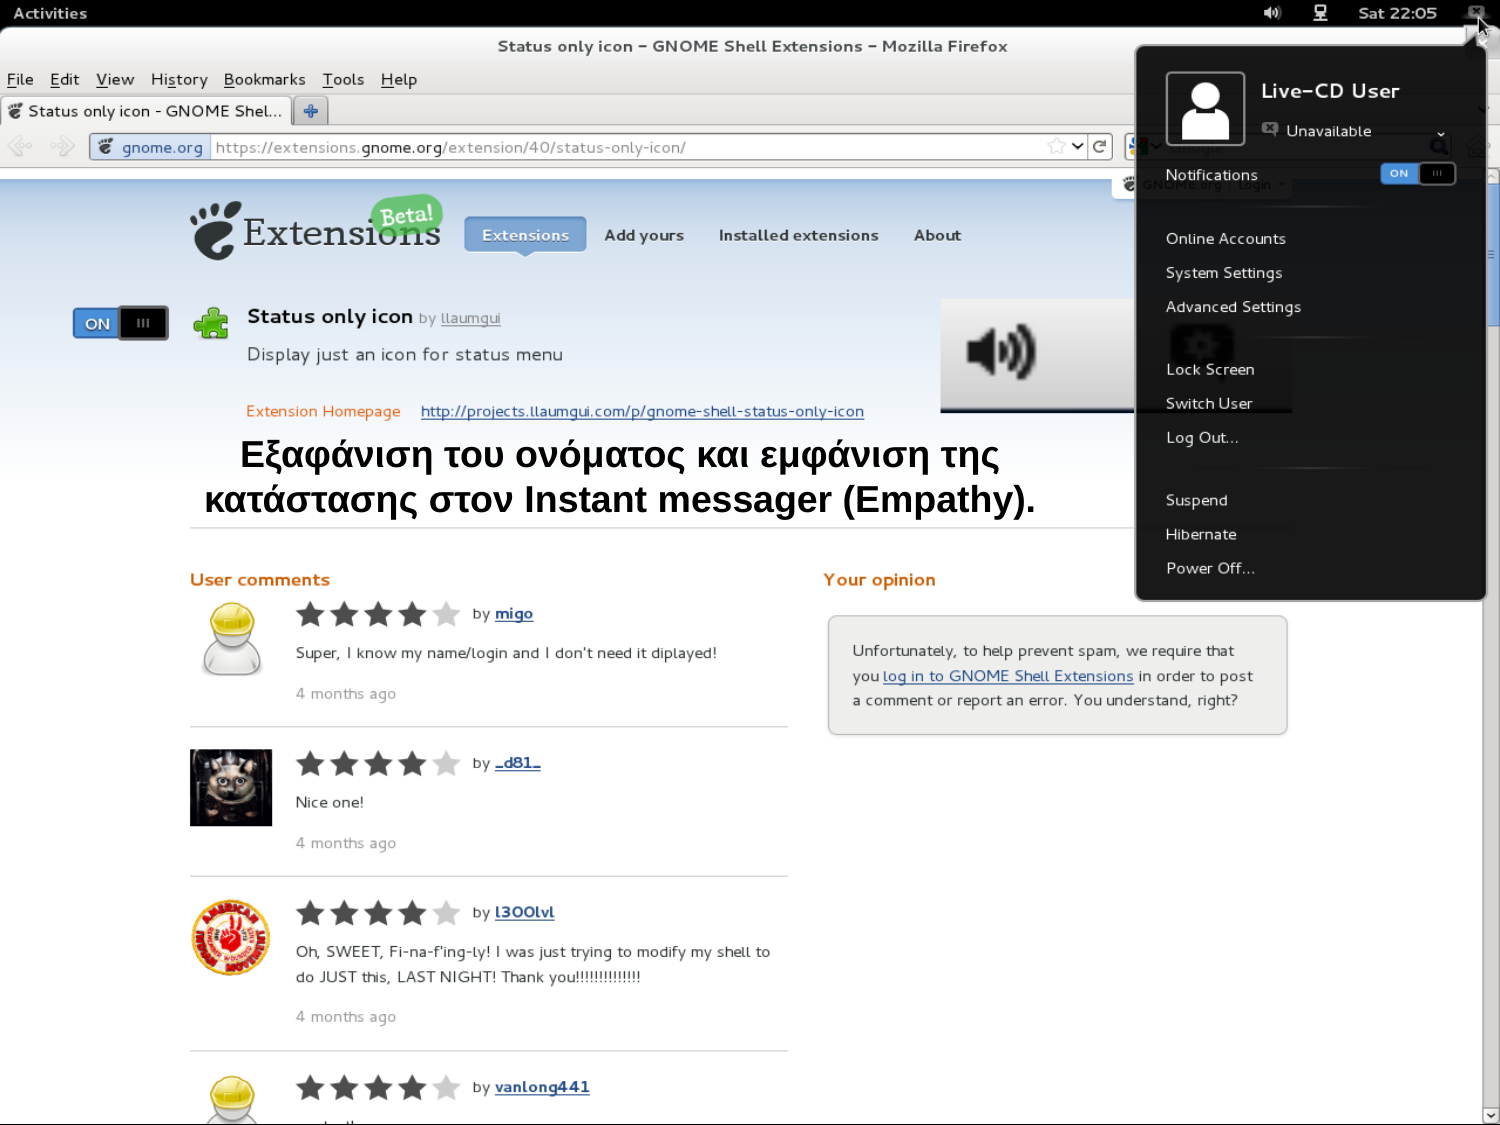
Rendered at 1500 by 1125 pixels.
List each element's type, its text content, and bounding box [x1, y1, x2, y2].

text_box Εξαφάνιση του ονόματος και εμφάνιση της κατάστασης στον Instant messager (Empathy). [151, 415, 1090, 536]
text_box [0, 0, 1500, 1124]
